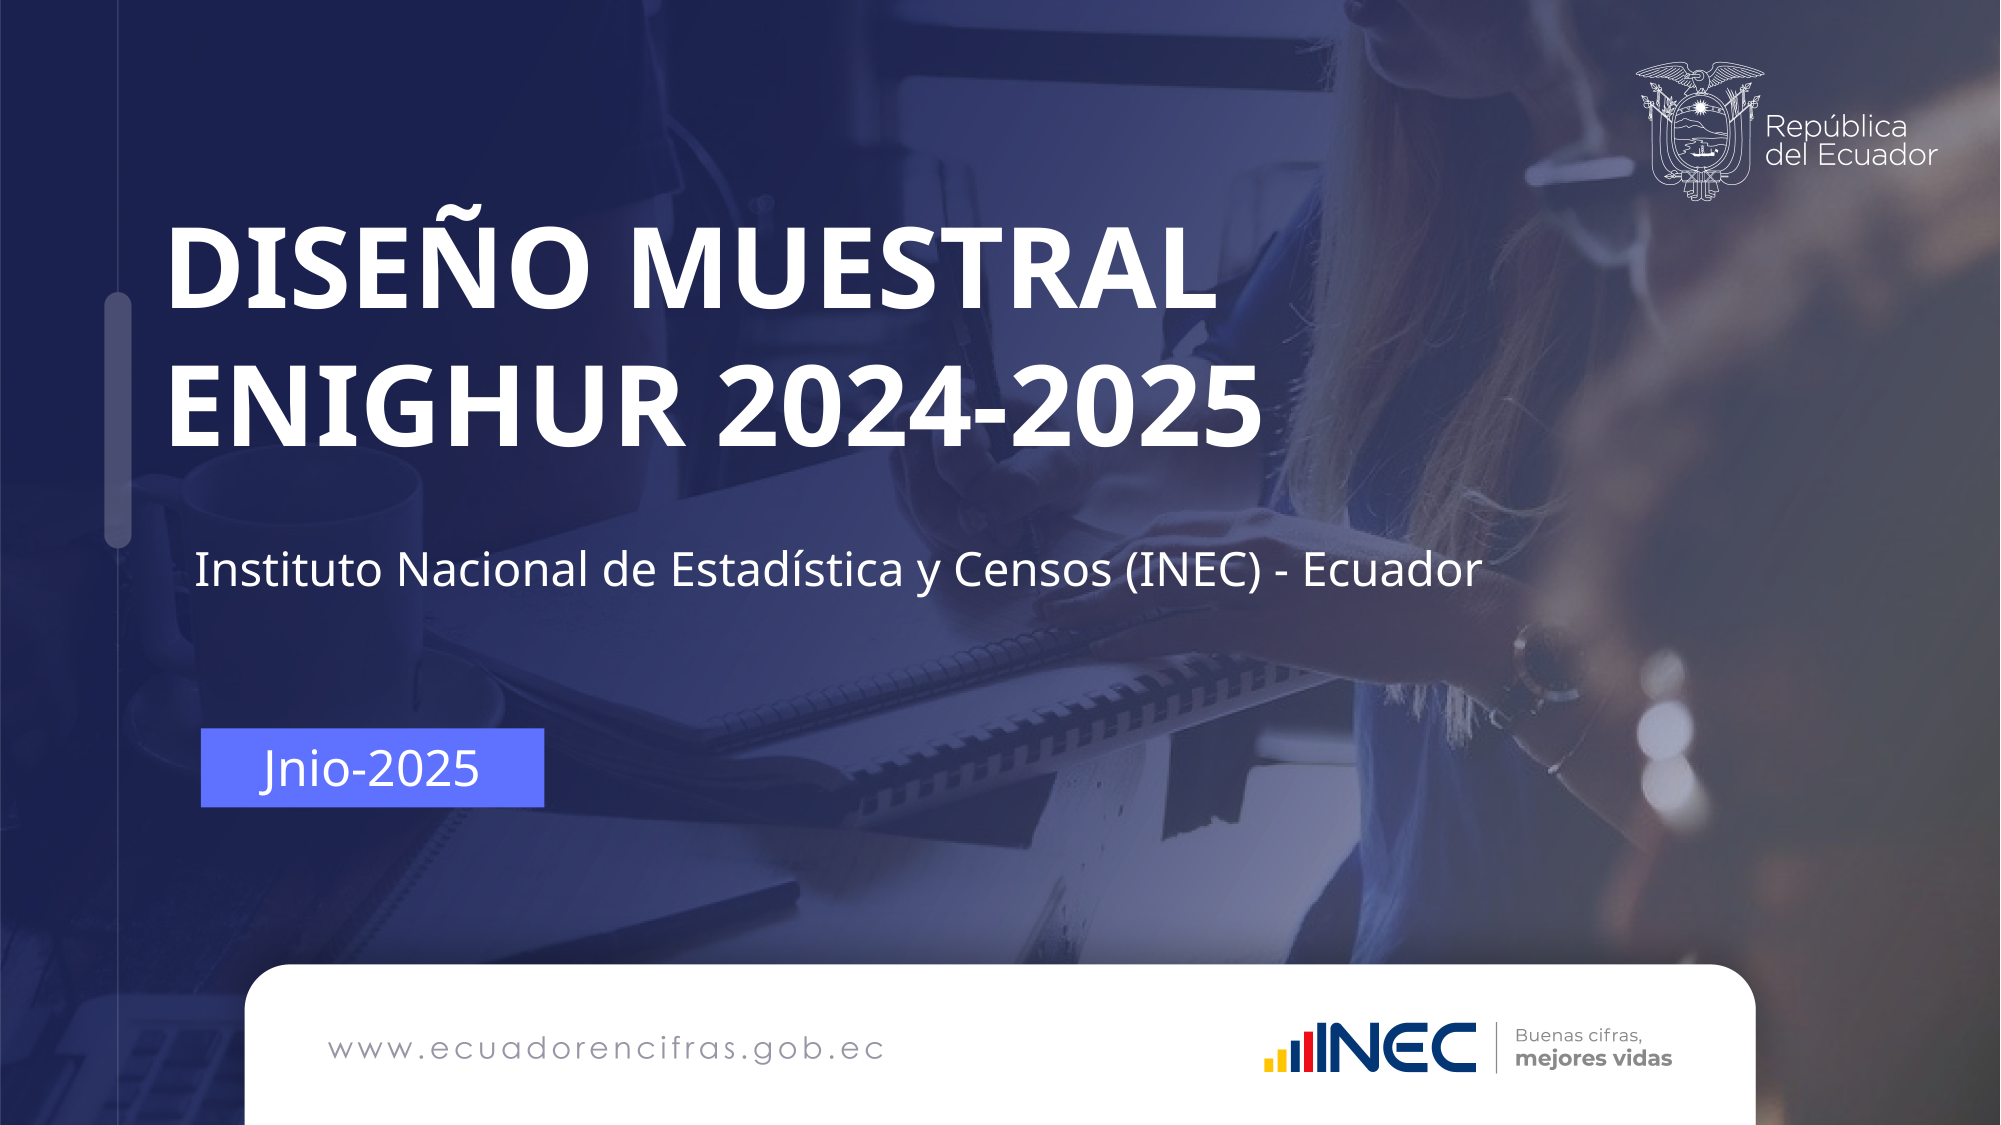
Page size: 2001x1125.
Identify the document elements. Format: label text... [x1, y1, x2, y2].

picture [0, 0, 2000, 1125]
subtitle Instituto Nacional de Estadística y Censos (INEC) - Ecuador [179, 532, 1525, 648]
list Jnio-2025 [200, 728, 545, 808]
text_box DISEÑO MUESTRAL ENIGHUR 2024-2025 [147, 183, 1664, 488]
